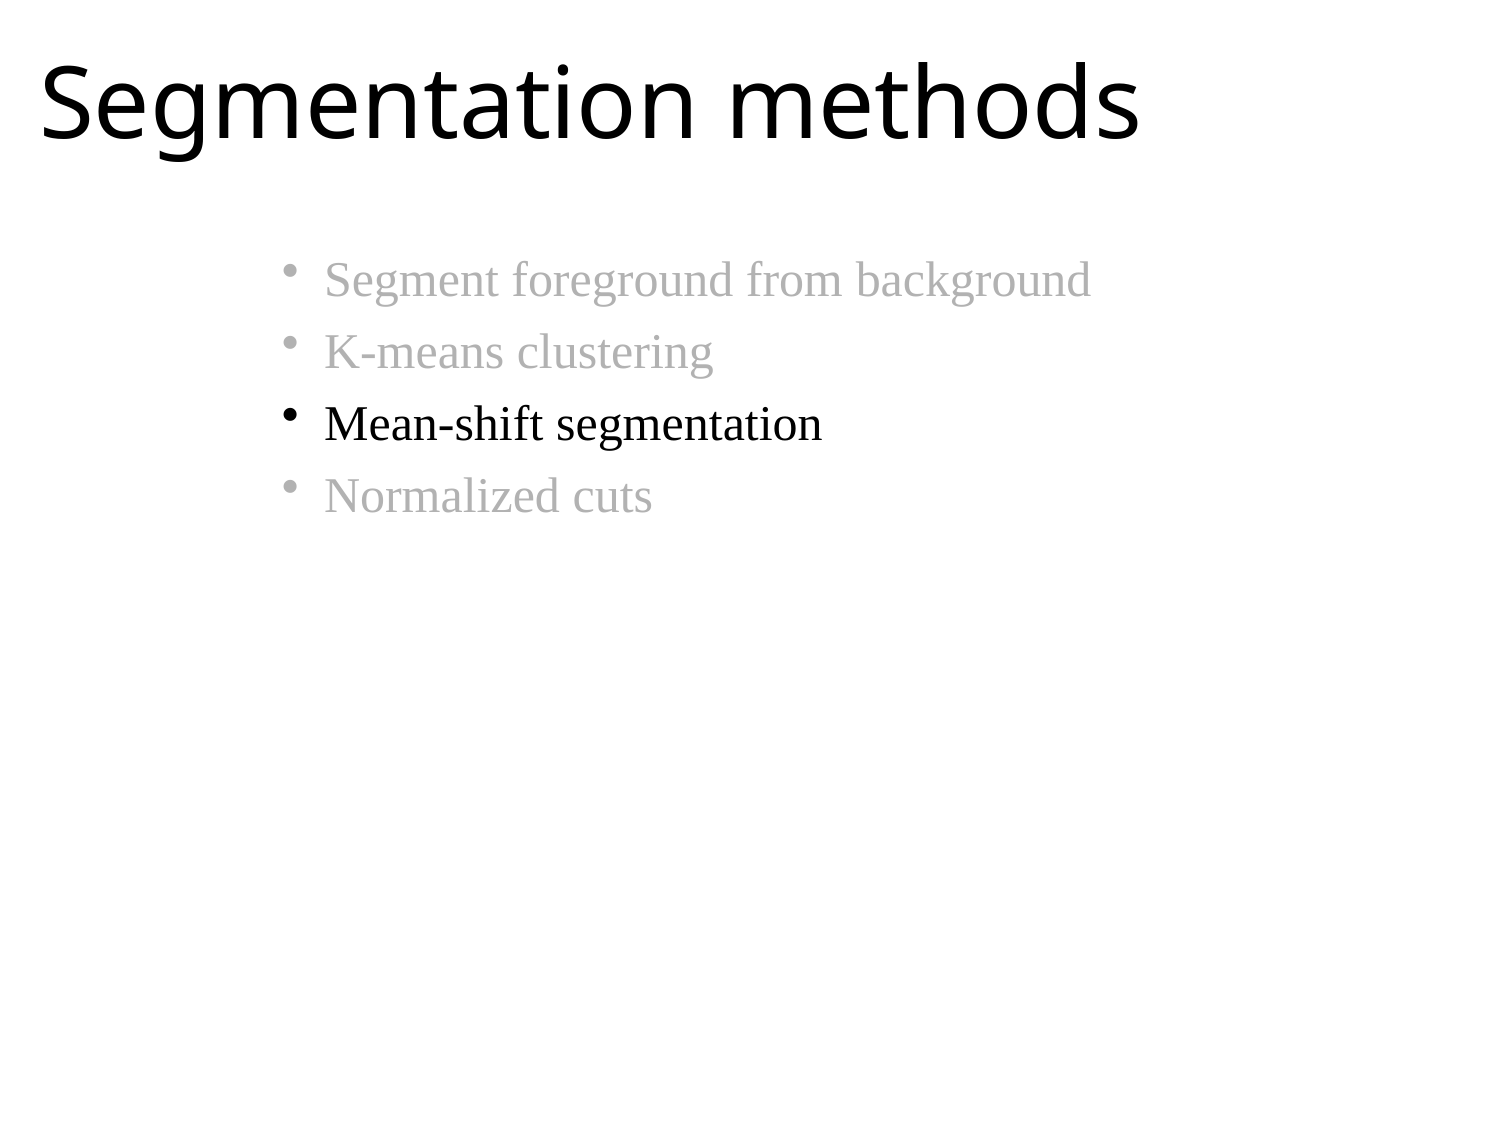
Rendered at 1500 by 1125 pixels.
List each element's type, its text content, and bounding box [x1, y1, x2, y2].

title Segmentation methods [37, 37, 1450, 227]
text_box Segment foreground from background K-means clustering Mean-shift segmentation Normalized cuts [280, 233, 1096, 523]
